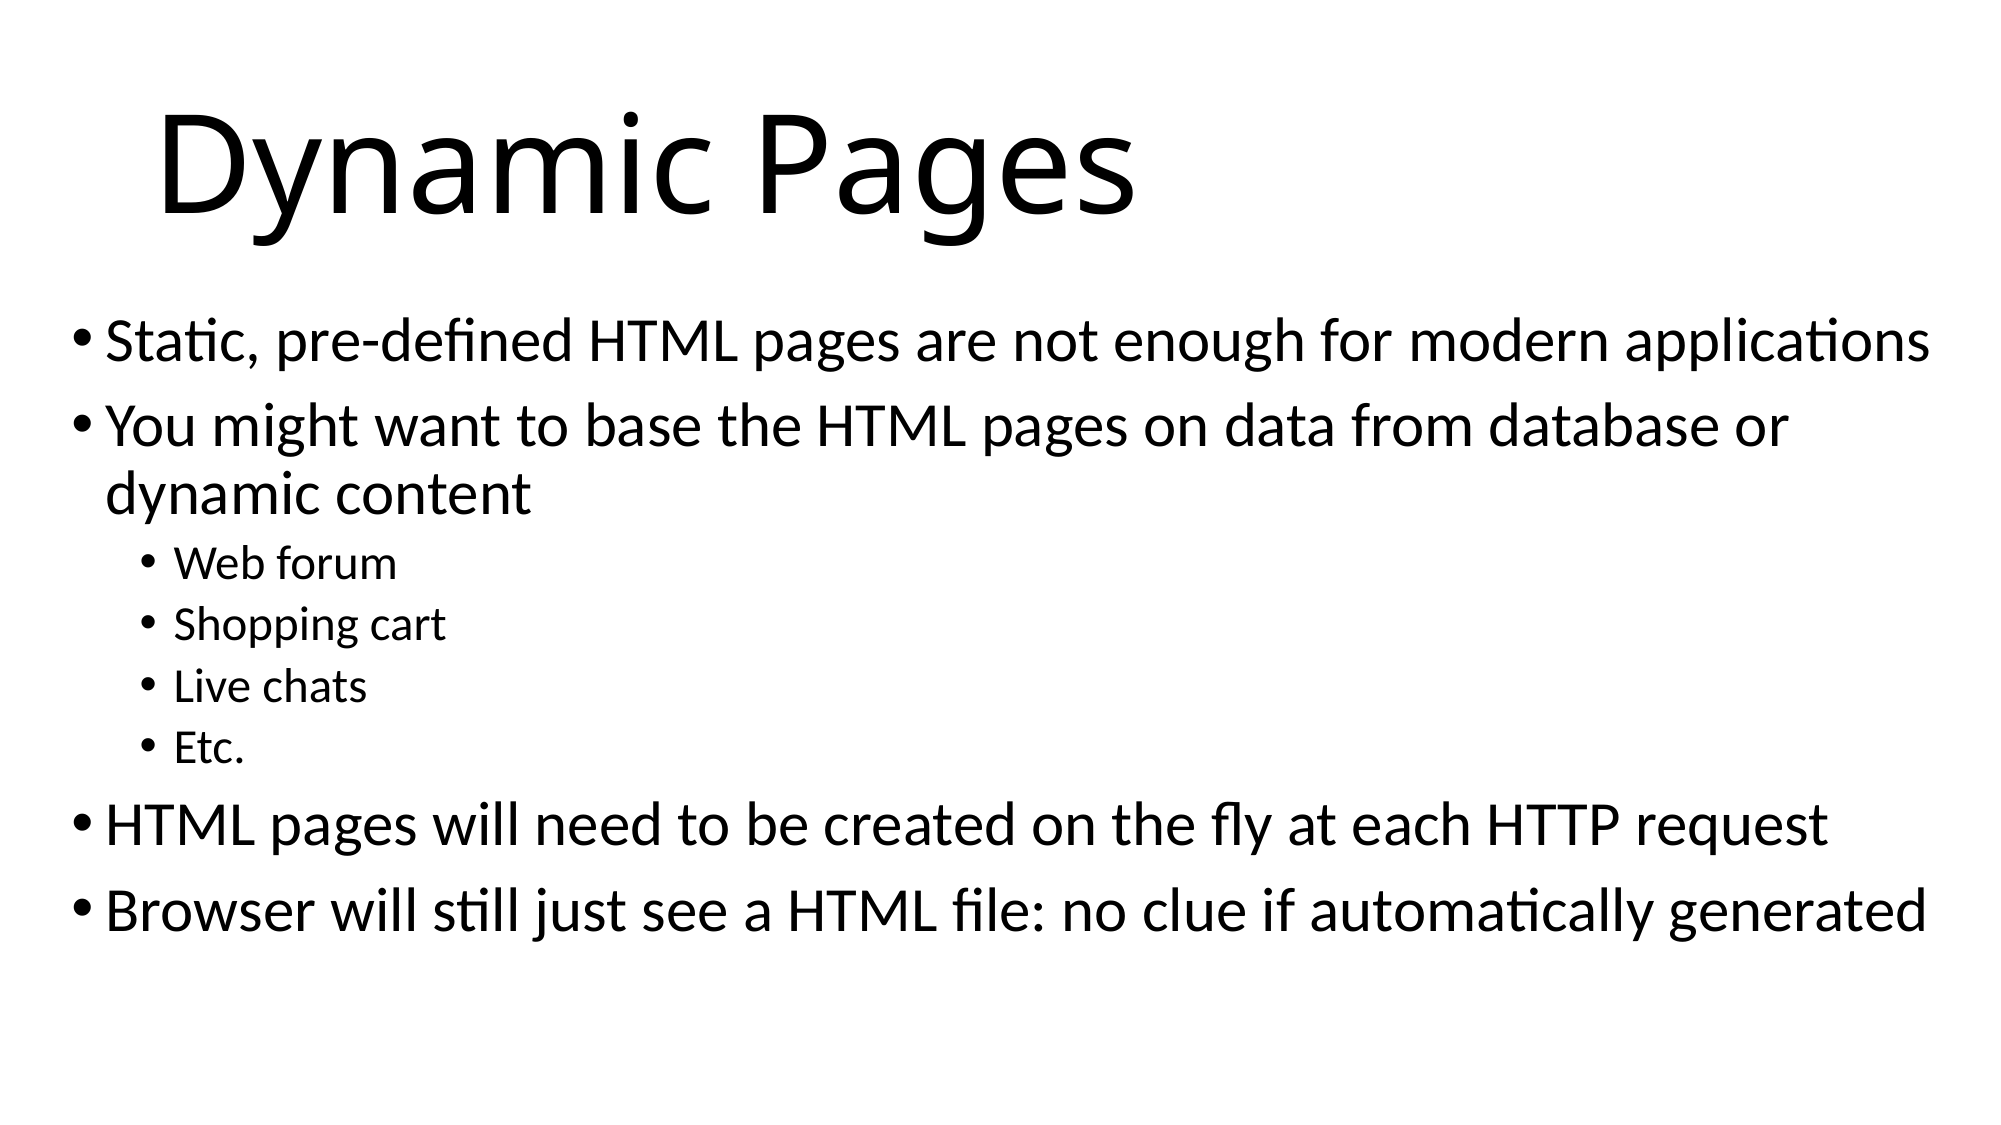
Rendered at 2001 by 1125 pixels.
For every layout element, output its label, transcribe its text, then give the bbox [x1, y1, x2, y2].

list Static, pre-defined HTML pages are not enough for modern applications You might want to base the HTML pages on data from database or dynamic content Web forum Shopping cart Live chats Etc. HTML pages will need to be created on the fly at each HTTP request Browser will still just see a HTML file: no clue if automatically generated [56, 299, 1959, 1087]
title Dynamic Pages [137, 59, 1863, 278]
